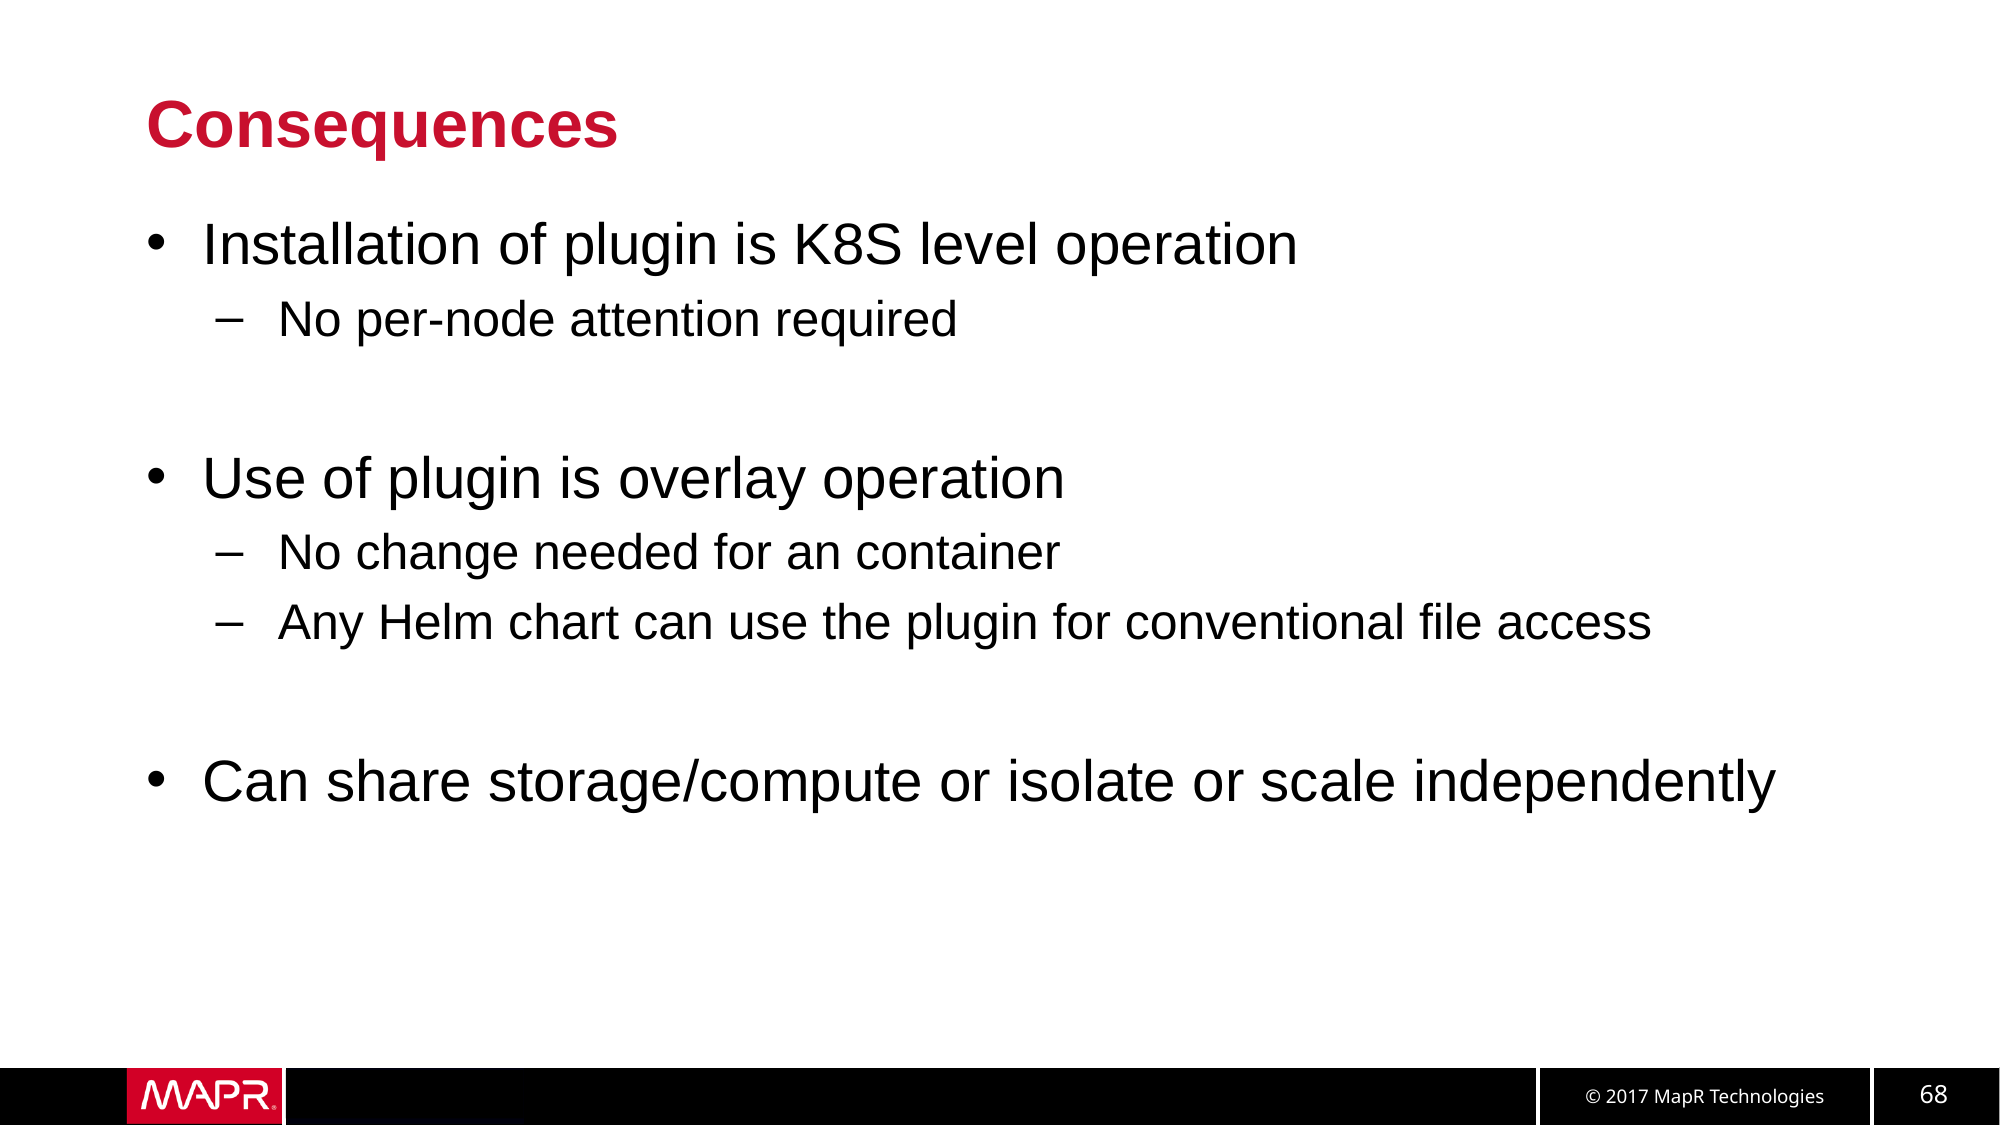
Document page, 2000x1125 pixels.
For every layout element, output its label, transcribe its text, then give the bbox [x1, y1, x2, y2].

picture [286, 1119, 524, 1125]
picture [103, 1068, 282, 1125]
title Consequences [126, 45, 1869, 196]
list Installation of plugin is K8S level operation No per-node attention required Use of plugin is overlay operation No change needed for an container Any Helm chart can use the plugin for conventional file access Can share storage/compute or isolate or scale independently [126, 196, 1869, 1005]
